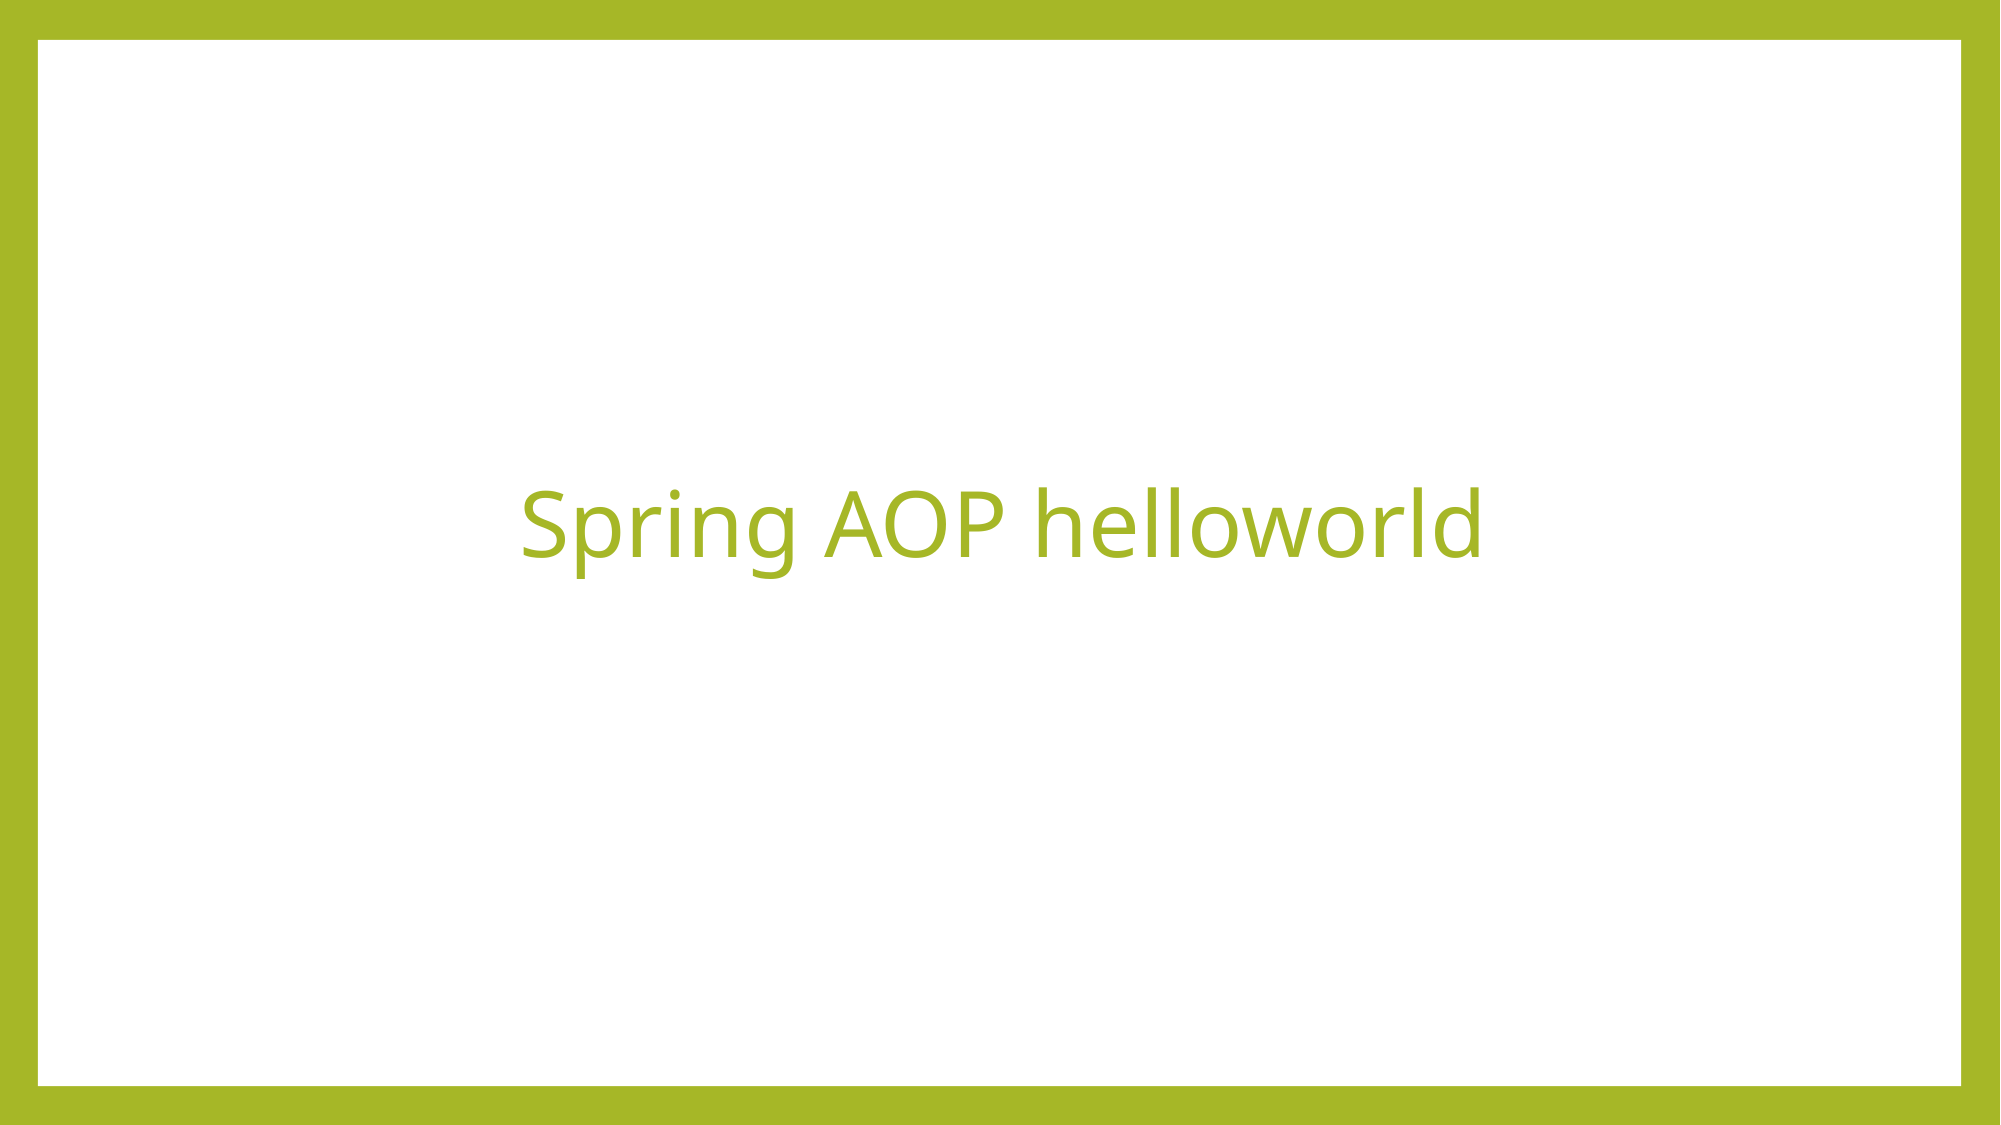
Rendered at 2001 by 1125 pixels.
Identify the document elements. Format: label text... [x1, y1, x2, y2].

title Spring AOP helloworld [141, 419, 1867, 637]
